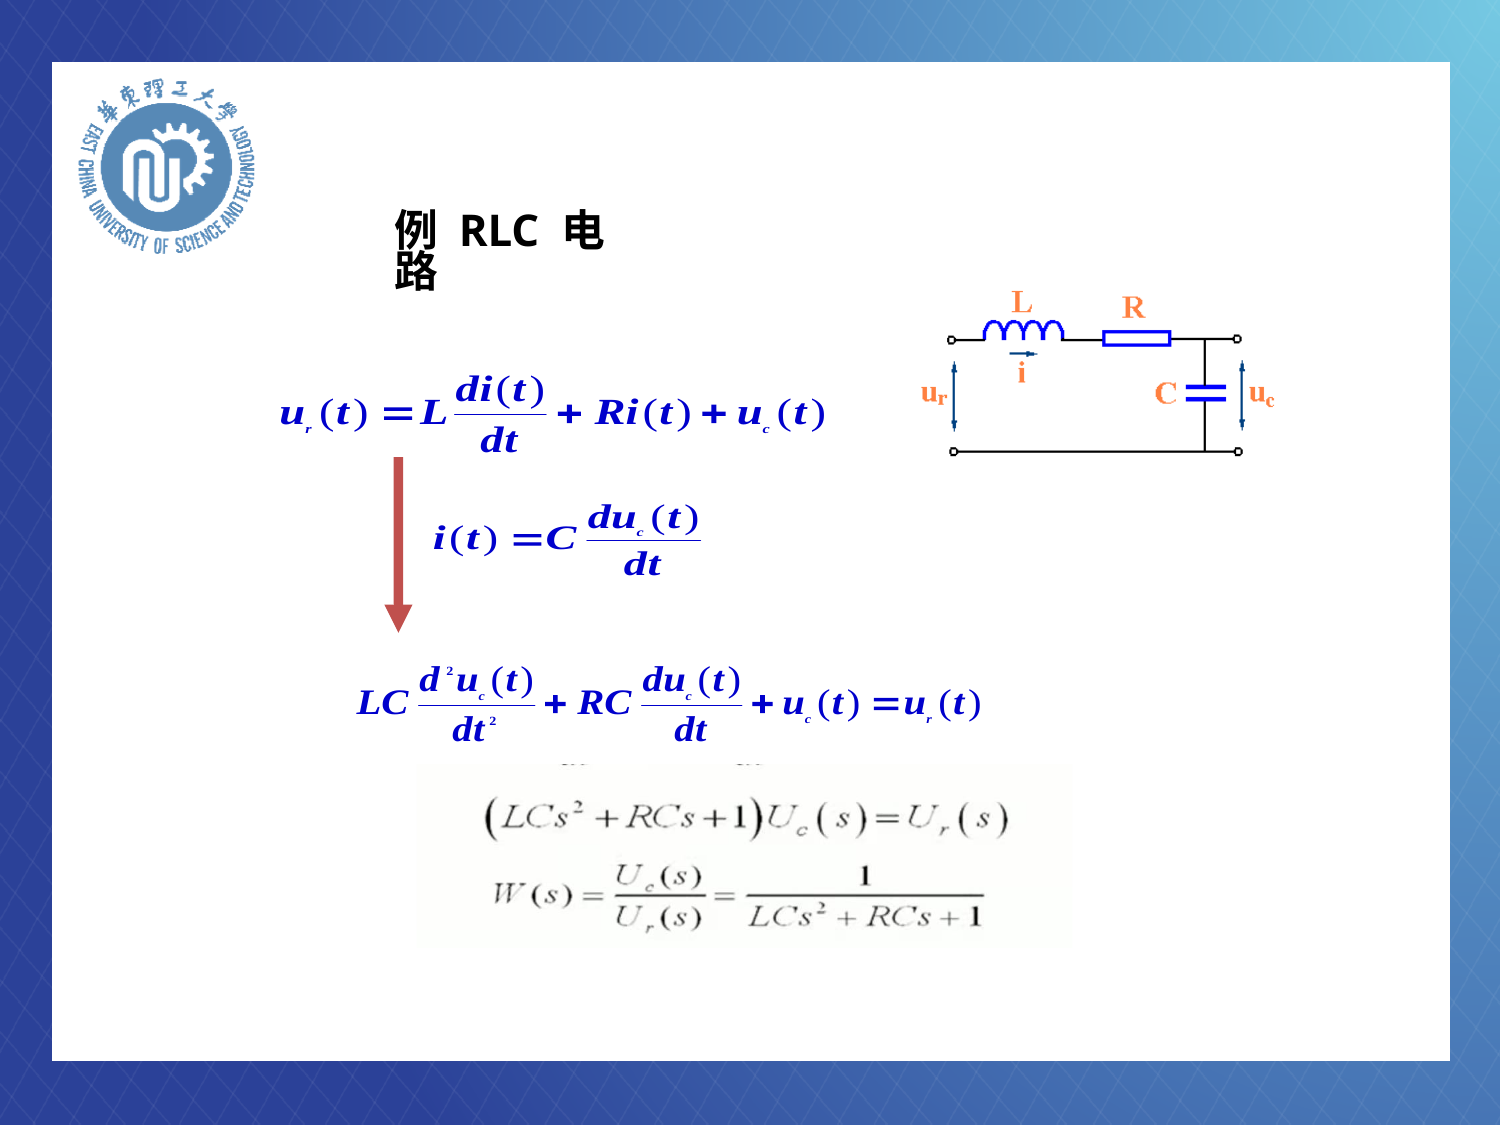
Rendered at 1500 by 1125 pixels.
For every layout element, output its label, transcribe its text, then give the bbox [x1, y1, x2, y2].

text_box [392, 466, 405, 633]
picture [0, 0, 1500, 1125]
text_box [275, 368, 830, 458]
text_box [428, 498, 707, 581]
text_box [351, 660, 985, 747]
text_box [916, 280, 1283, 465]
title 例 RLC 电路 [383, 154, 652, 355]
